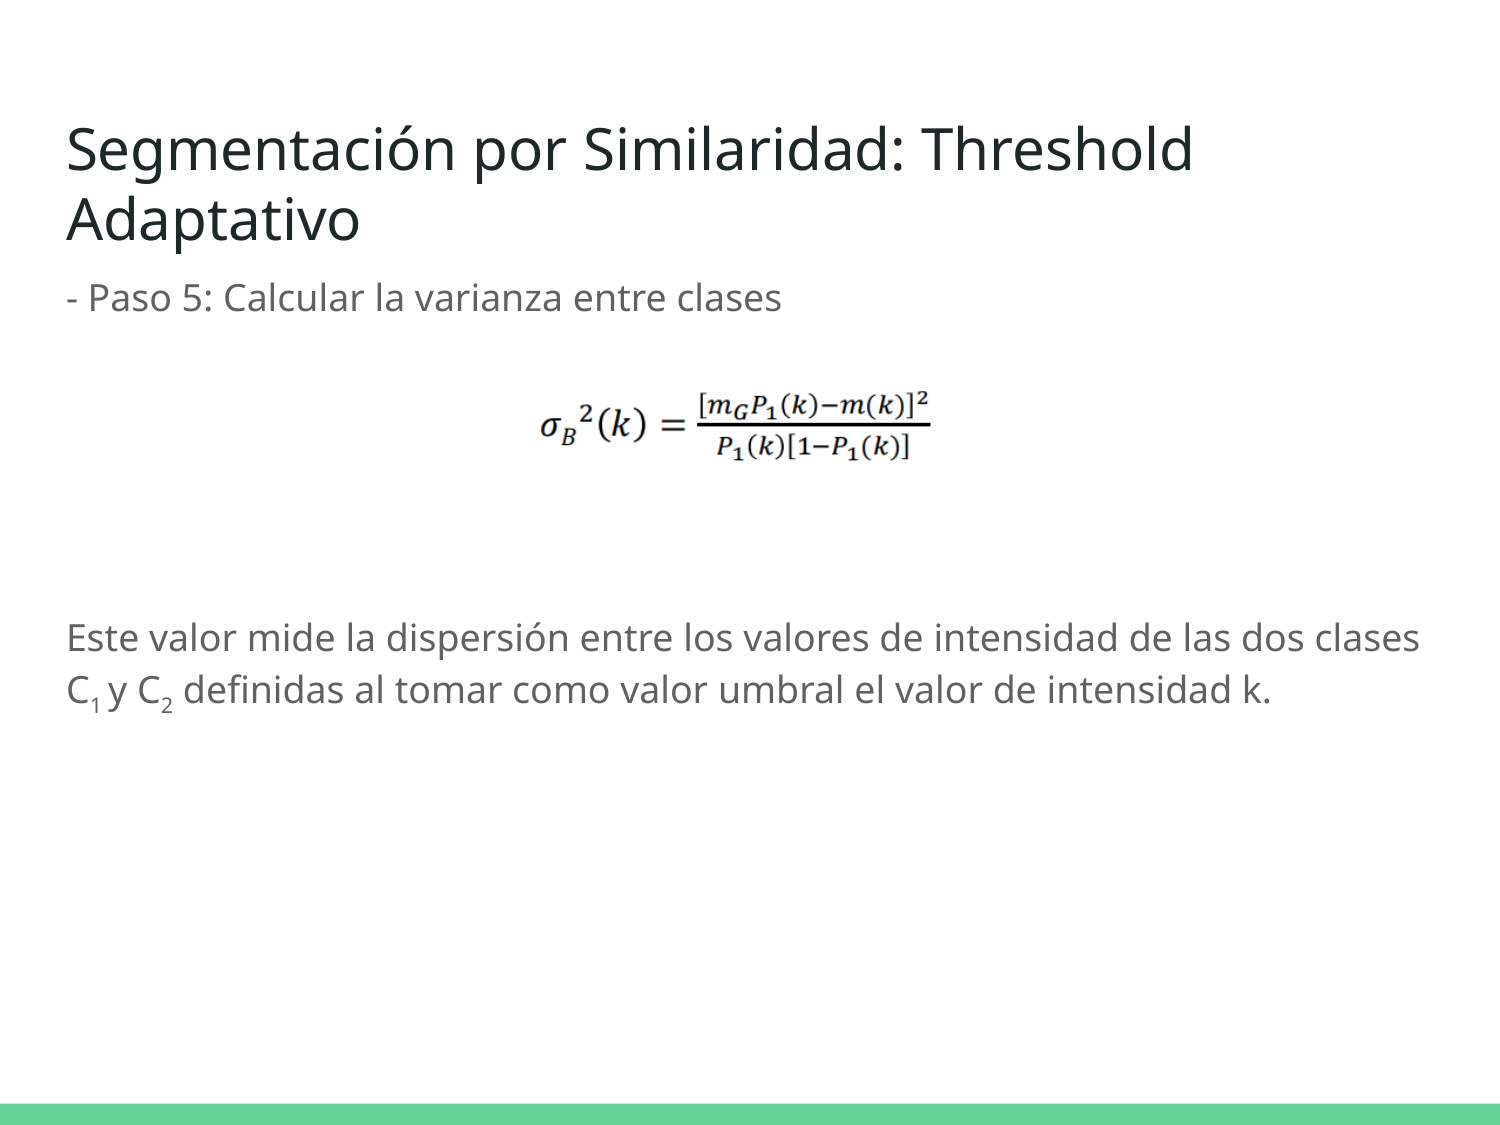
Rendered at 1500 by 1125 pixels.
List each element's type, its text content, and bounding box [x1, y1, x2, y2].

title Segmentación por Similaridad: Threshold Adaptativo [51, 97, 1449, 223]
picture [485, 382, 1000, 479]
list - Paso 5: Calcular la varianza entre clases Este valor mide la dispersión entre los valores de intensidad de las dos clases C1 y C2 definidas al tomar como valor umbral el valor de intensidad k. [51, 252, 1449, 1000]
